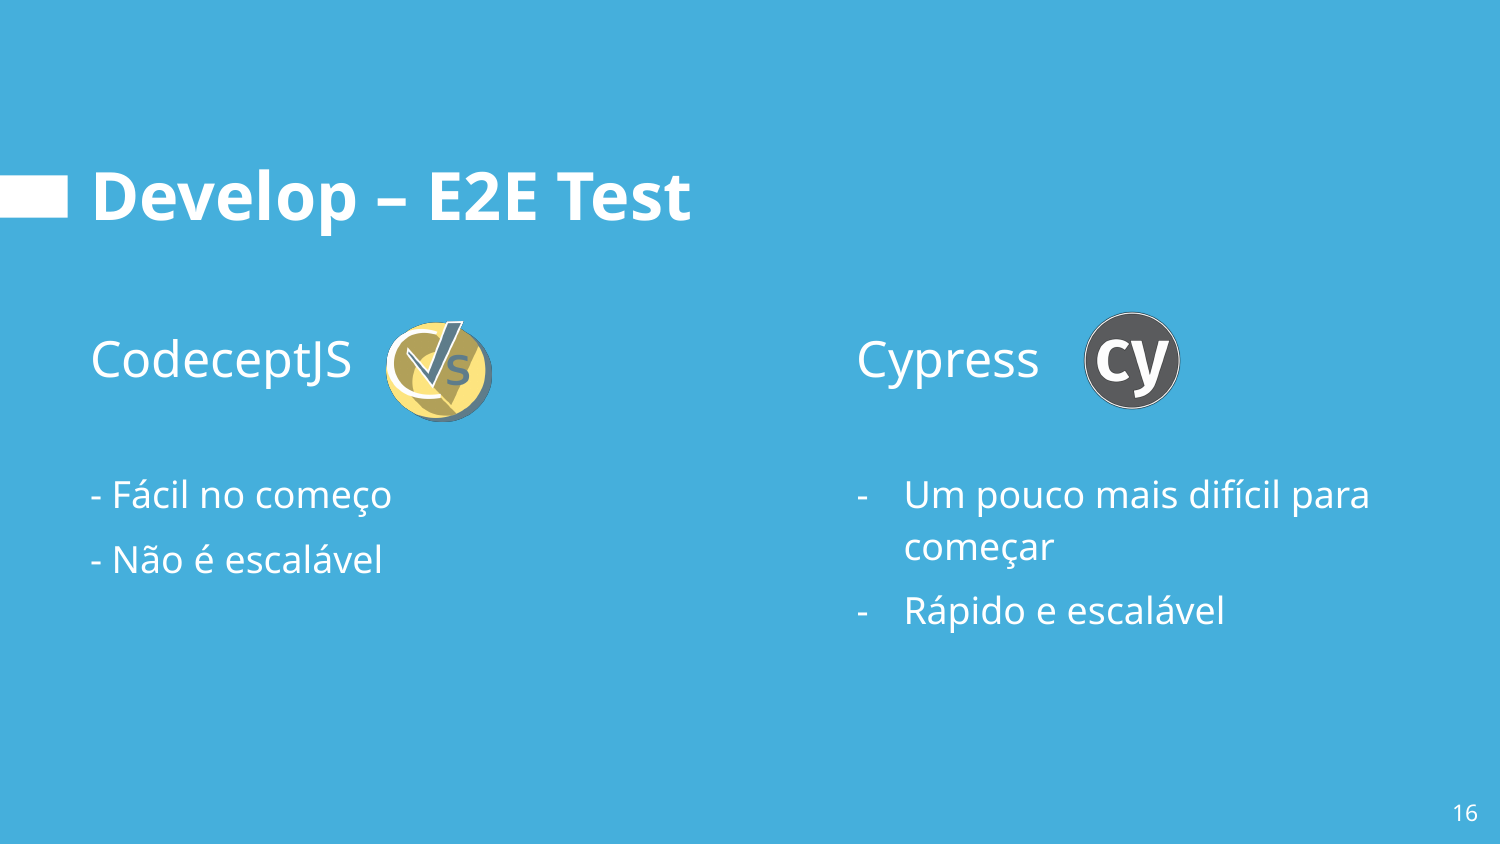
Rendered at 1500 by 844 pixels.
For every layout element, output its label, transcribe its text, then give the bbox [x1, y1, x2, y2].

slide_number 16 [1403, 783, 1494, 832]
title Develop – E2E Test [75, 73, 1425, 250]
list Cypress Um pouco mais difícil para começar Rápido e escalável [841, 303, 1433, 808]
picture [1082, 311, 1181, 410]
picture [386, 321, 492, 423]
list CodeceptJS - Fácil no começo - Não é escalável [75, 303, 660, 808]
